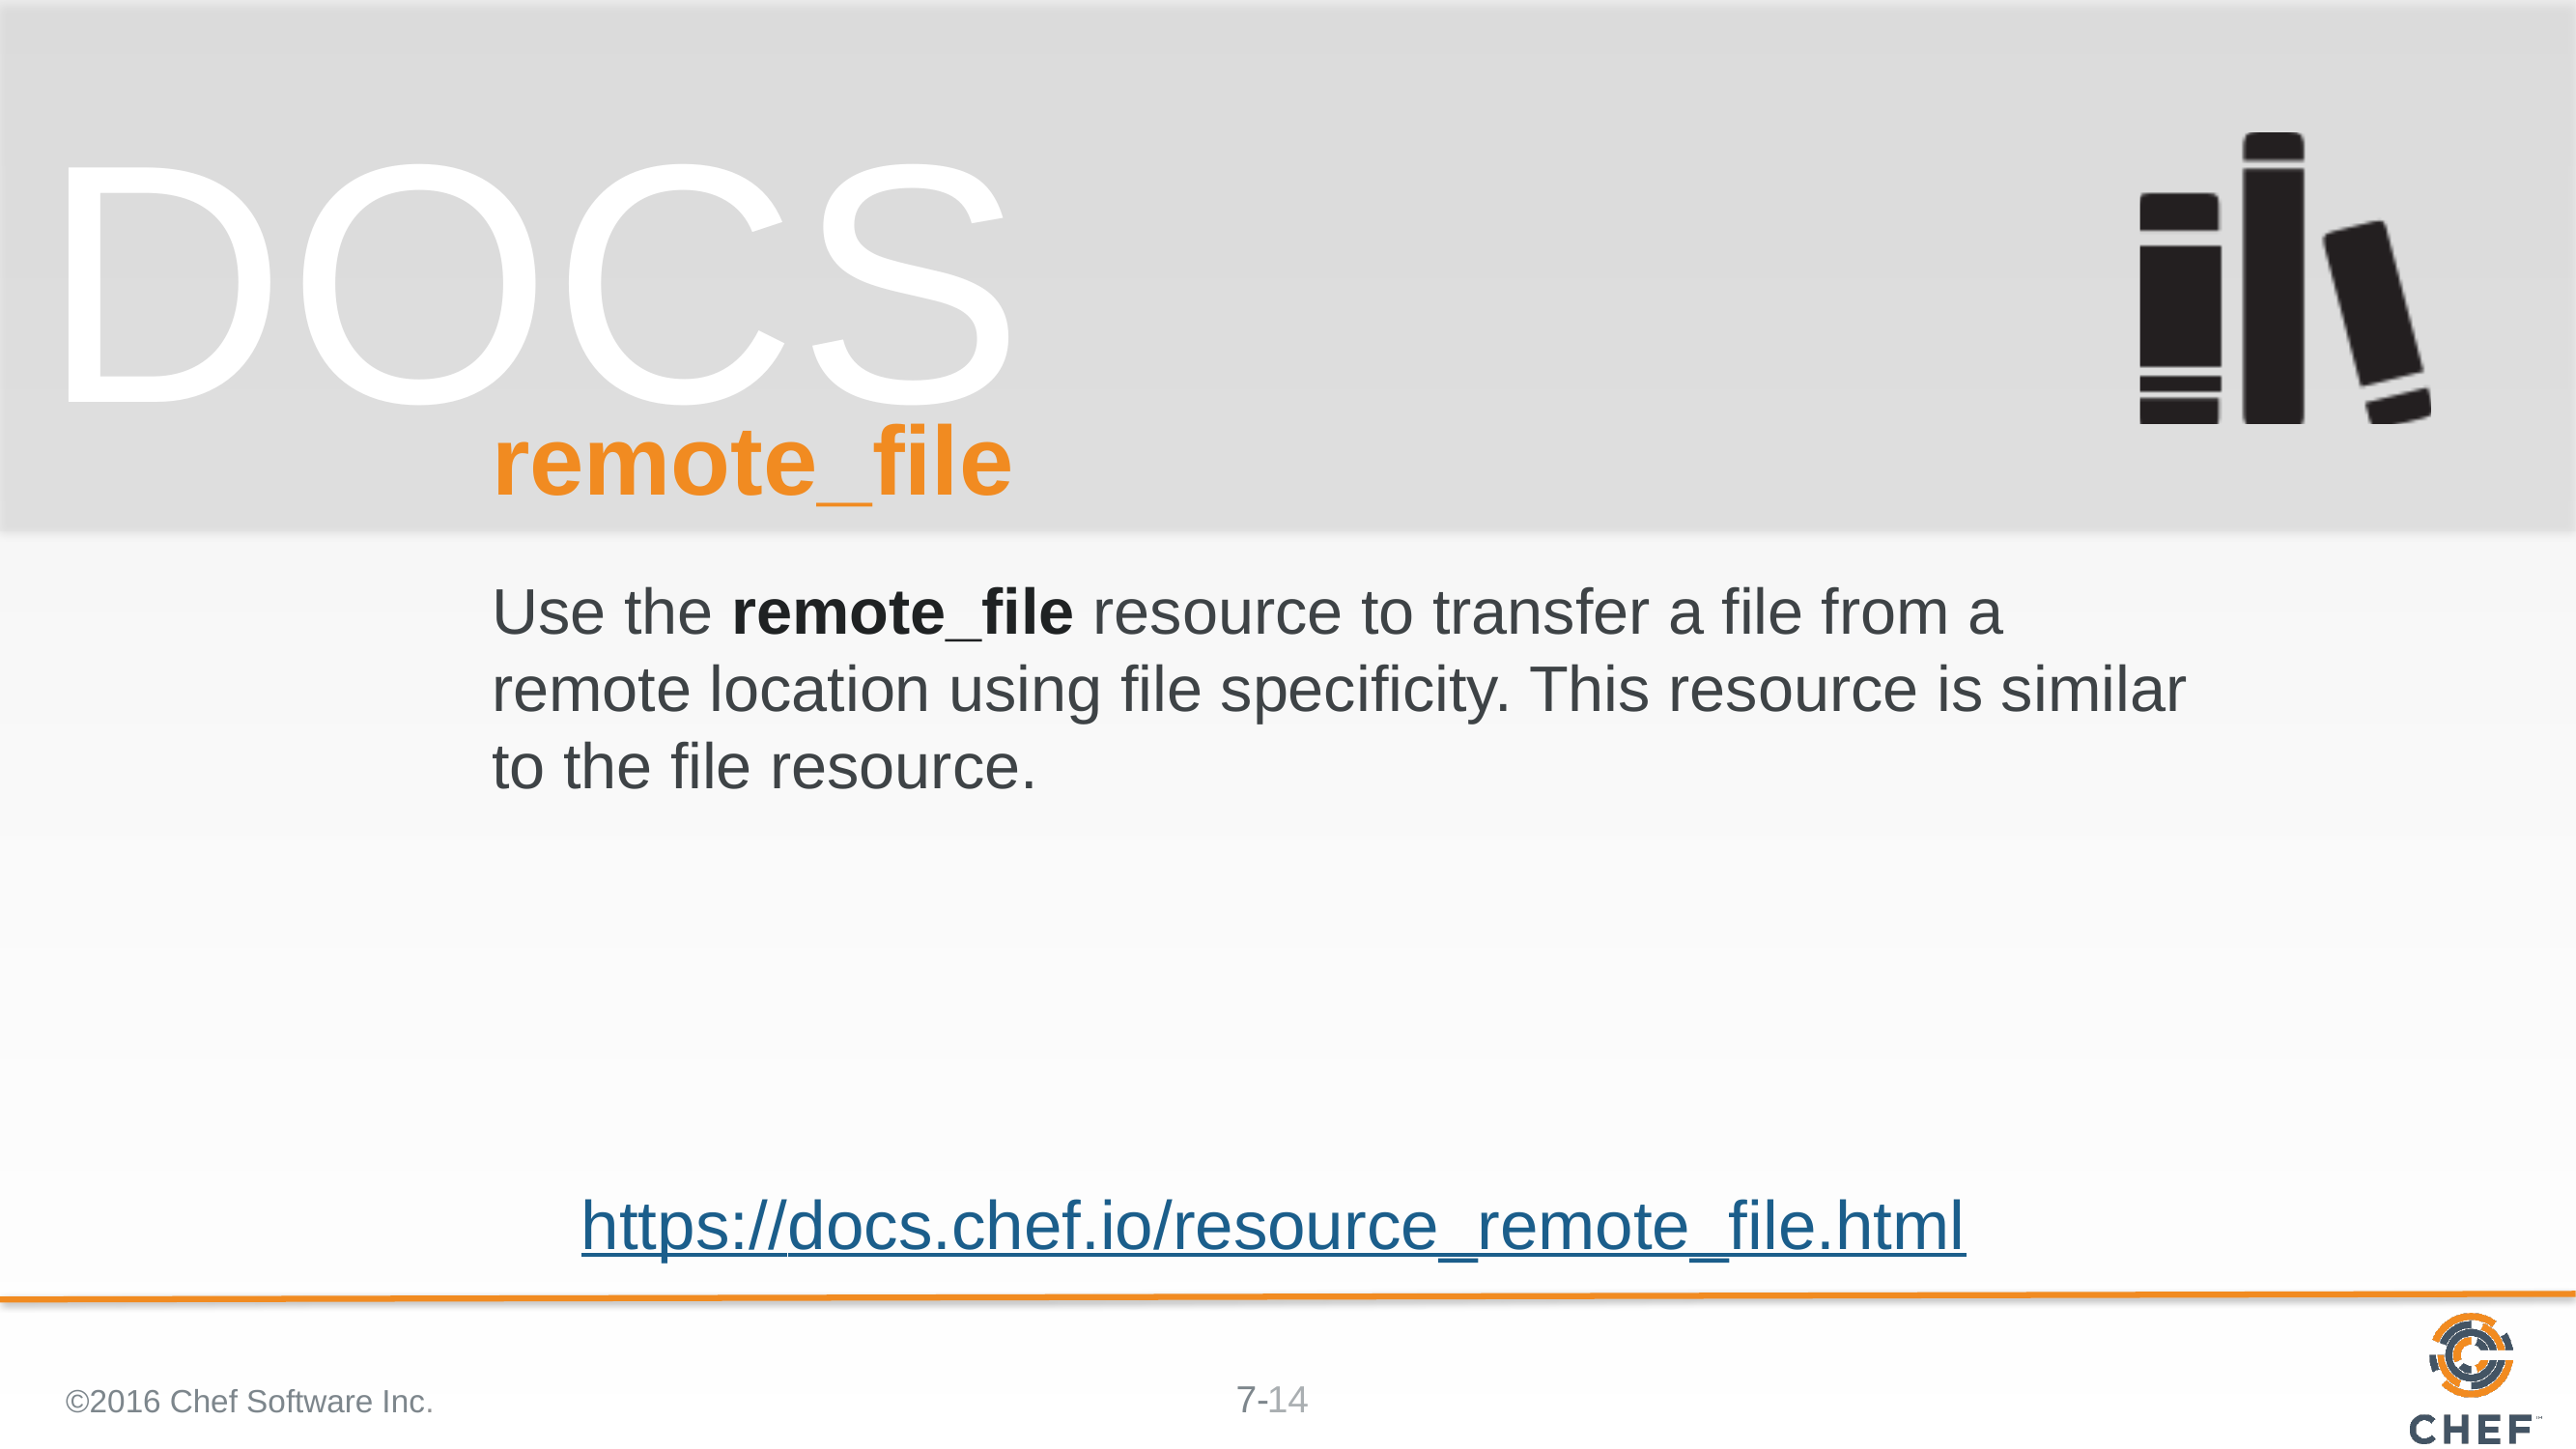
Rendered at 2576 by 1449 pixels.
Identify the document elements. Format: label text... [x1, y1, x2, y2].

footer ©2016 Chef Software Inc. [51, 1359, 952, 1440]
picture [2399, 1297, 2550, 1449]
subtitle Use the remote_file resource to transfer a file from a remote location using file specificity. This resource is similar to the file resource. [477, 555, 2217, 1104]
text_box https://docs.chef.io/resource_remote_file.html [580, 1189, 1995, 1273]
slide_number 14 [998, 1359, 1578, 1437]
title remote_file [477, 395, 2217, 531]
